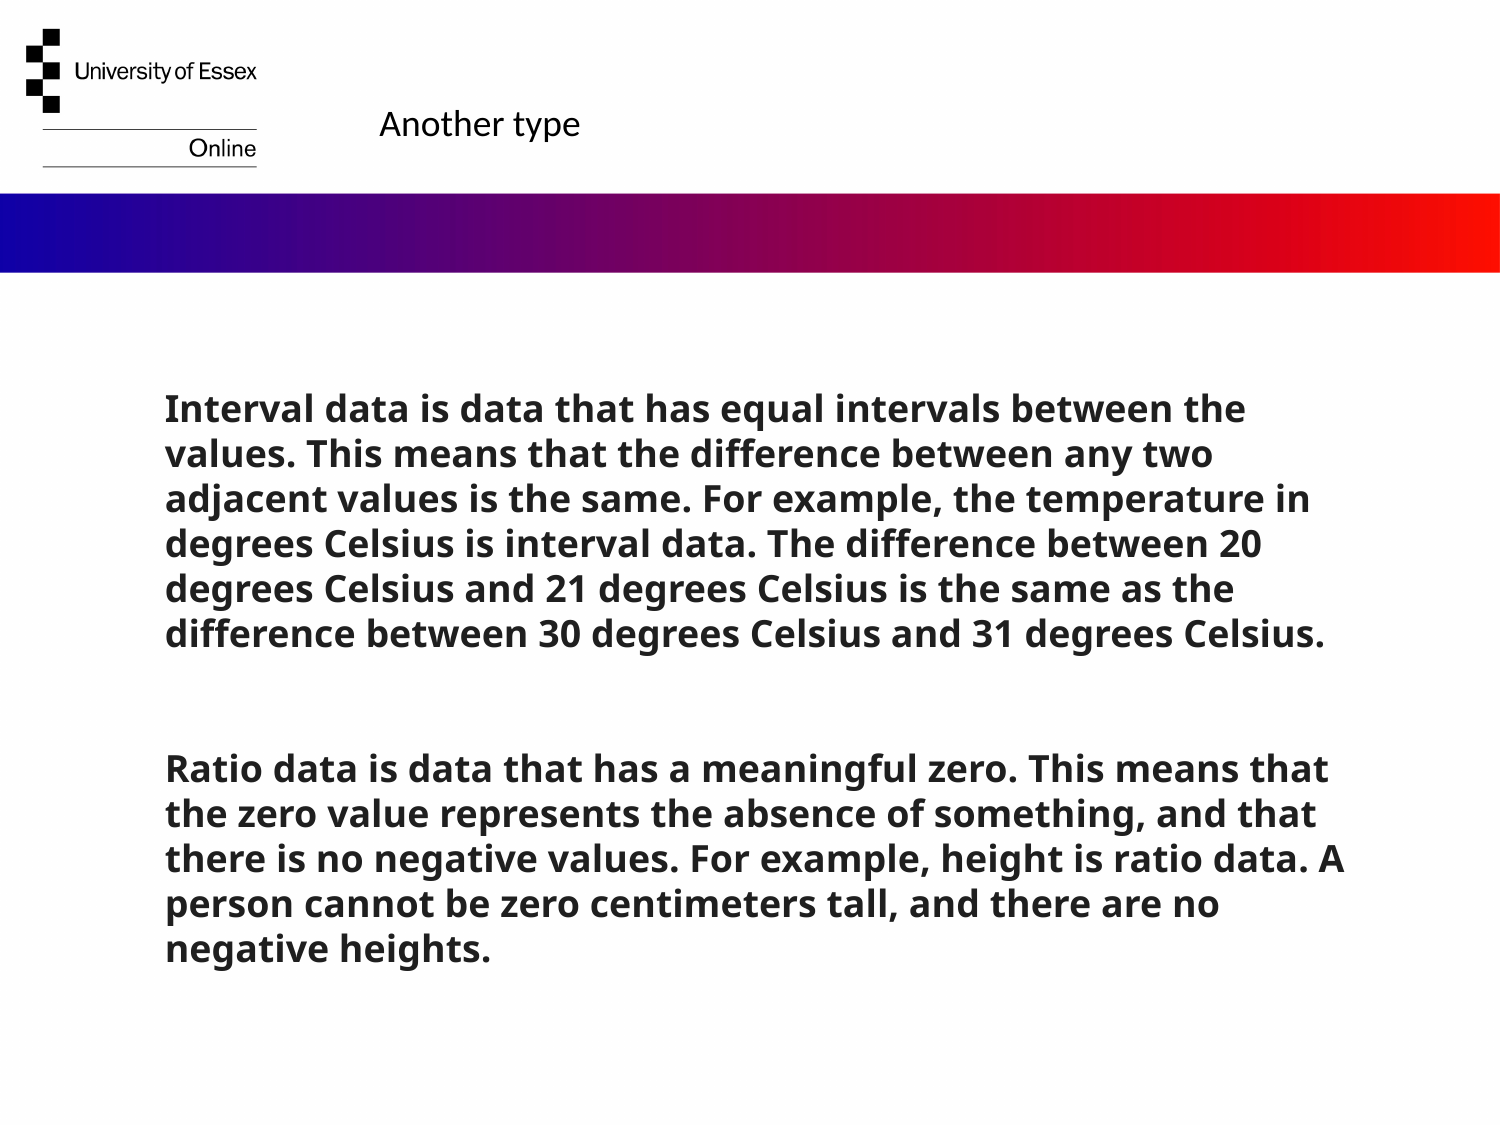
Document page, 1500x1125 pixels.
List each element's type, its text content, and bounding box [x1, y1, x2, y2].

text_box Interval data is data that has equal intervals between the values. This means that the difference between any two adjacent values is the same. For example, the temperature in degrees Celsius is interval data. The difference between 20 degrees Celsius and 21 degrees Celsius is the same as the difference between 30 degrees Celsius and 31 degrees Celsius. Ratio data is data that has a meaningful zero. This means that the zero value represents the absence of something, and that there is no negative values. For example, height is ratio data. A person cannot be zero centimeters tall, and there are no negative heights. [150, 332, 1390, 978]
picture [0, 0, 1500, 1125]
text_box Another type [364, 91, 596, 152]
